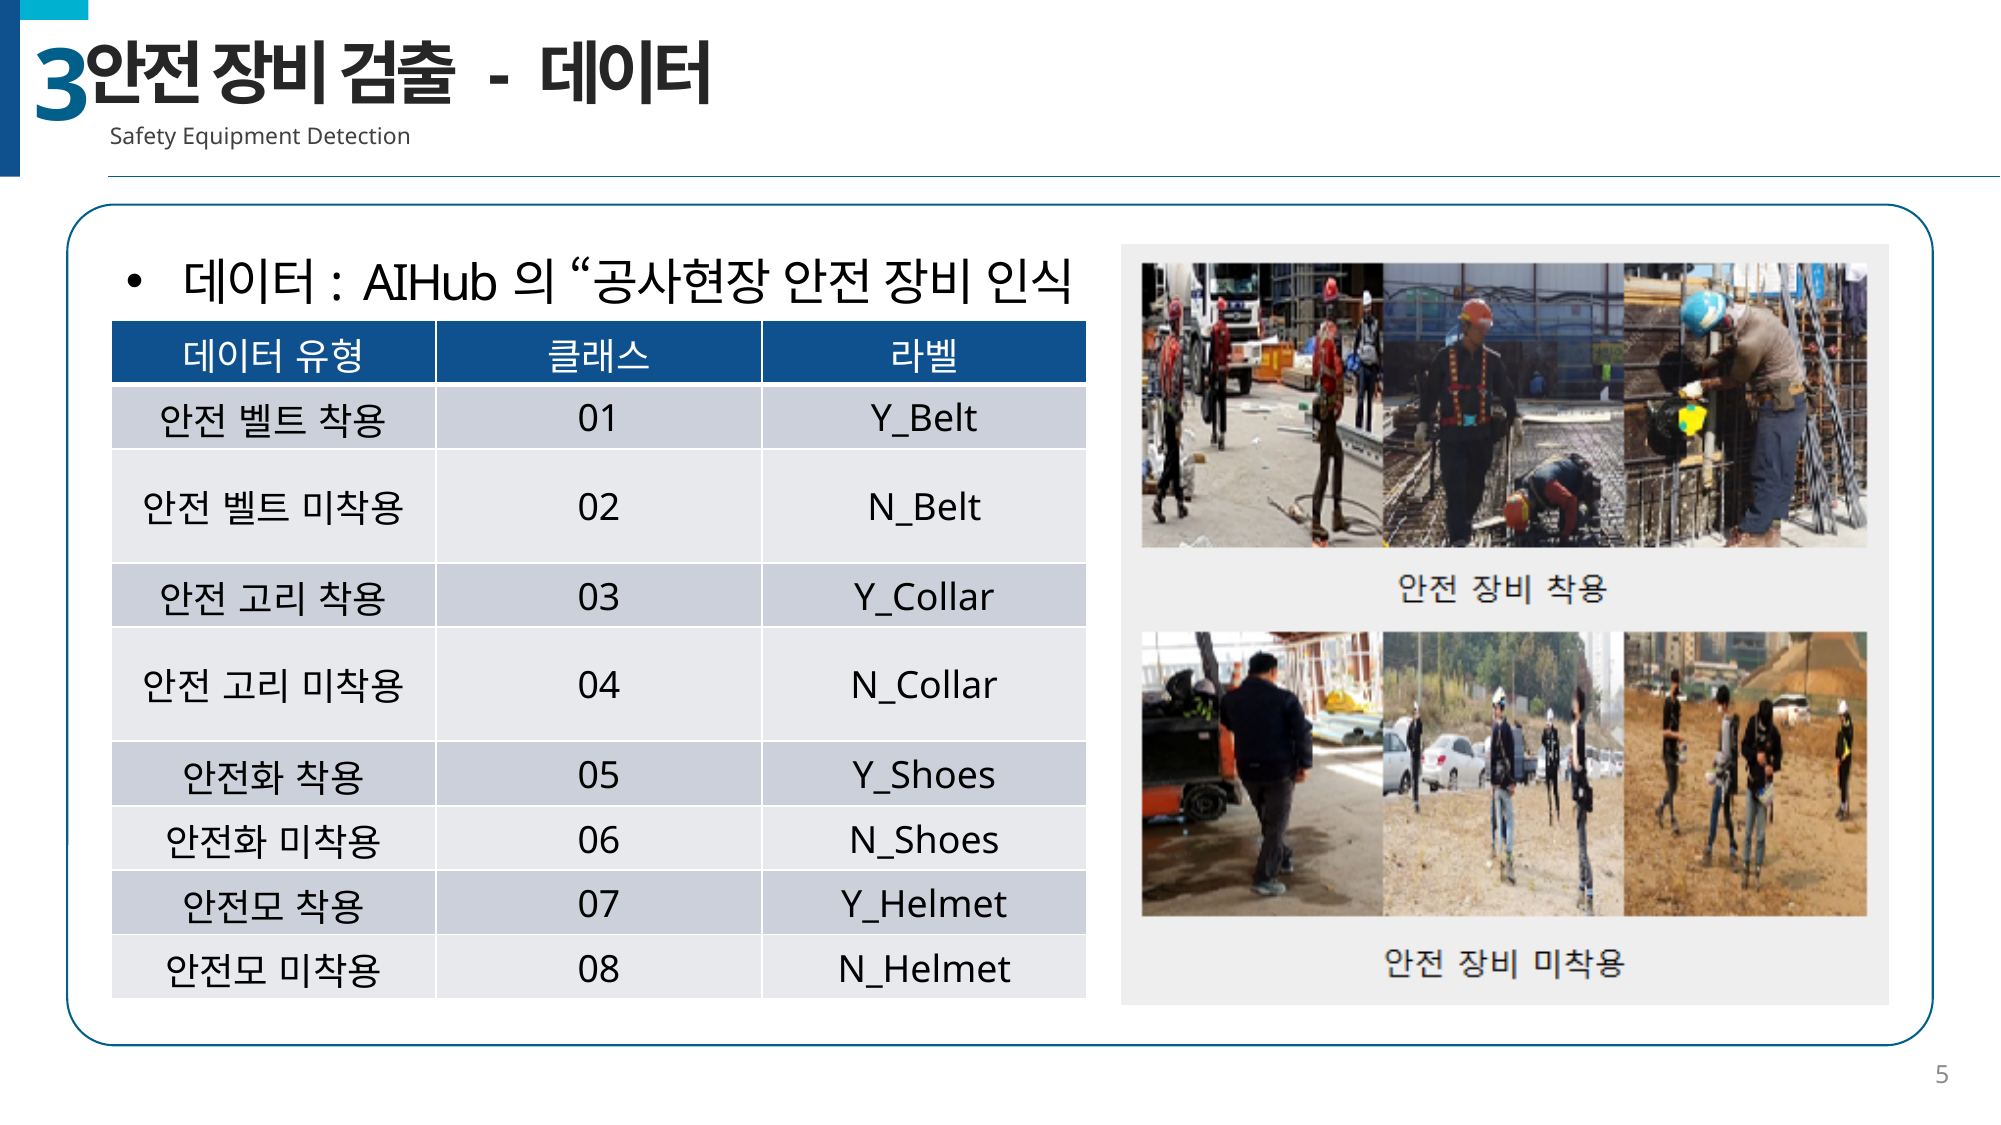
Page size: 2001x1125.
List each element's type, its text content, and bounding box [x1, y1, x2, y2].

table_cell 06 [437, 807, 761, 869]
table_cell Y_Collar [763, 564, 1086, 626]
table_cell 안전 고리 미착용 [112, 628, 435, 740]
table_cell 안전화 착용 [112, 742, 435, 805]
table_cell 안전화 미착용 [112, 807, 435, 869]
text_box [0, 0, 693, 177]
table_cell 08 [437, 935, 761, 998]
table_cell N_Shoes [763, 807, 1086, 869]
table_cell 안전모 착용 [112, 871, 435, 934]
slide_number 5 [1514, 1045, 1965, 1106]
table_header 클래스 [437, 321, 761, 382]
table_cell 03 [437, 564, 761, 626]
table_cell Y_Helmet [763, 871, 1086, 934]
text_box [66, 203, 1934, 1047]
table_cell N_Belt [763, 450, 1086, 562]
table_cell 안전 벨트 미착용 [112, 450, 435, 562]
table_cell Y_Shoes [763, 742, 1086, 805]
table_cell 01 [437, 387, 761, 448]
table_cell 05 [437, 742, 761, 805]
table_cell 안전 벨트 착용 [112, 387, 435, 448]
picture [1121, 244, 1889, 1005]
table_cell N_Collar [763, 628, 1086, 740]
table_cell Y_Belt [763, 387, 1086, 448]
table_cell 04 [437, 628, 761, 740]
table_cell N_Helmet [763, 935, 1086, 998]
table_cell 02 [437, 450, 761, 562]
table_cell 안전 고리 착용 [112, 564, 435, 626]
table_header 데이터 유형 [112, 321, 435, 382]
table_cell 07 [437, 871, 761, 934]
table_cell 안전모 미착용 [112, 935, 435, 998]
table_header 라벨 [763, 321, 1086, 382]
